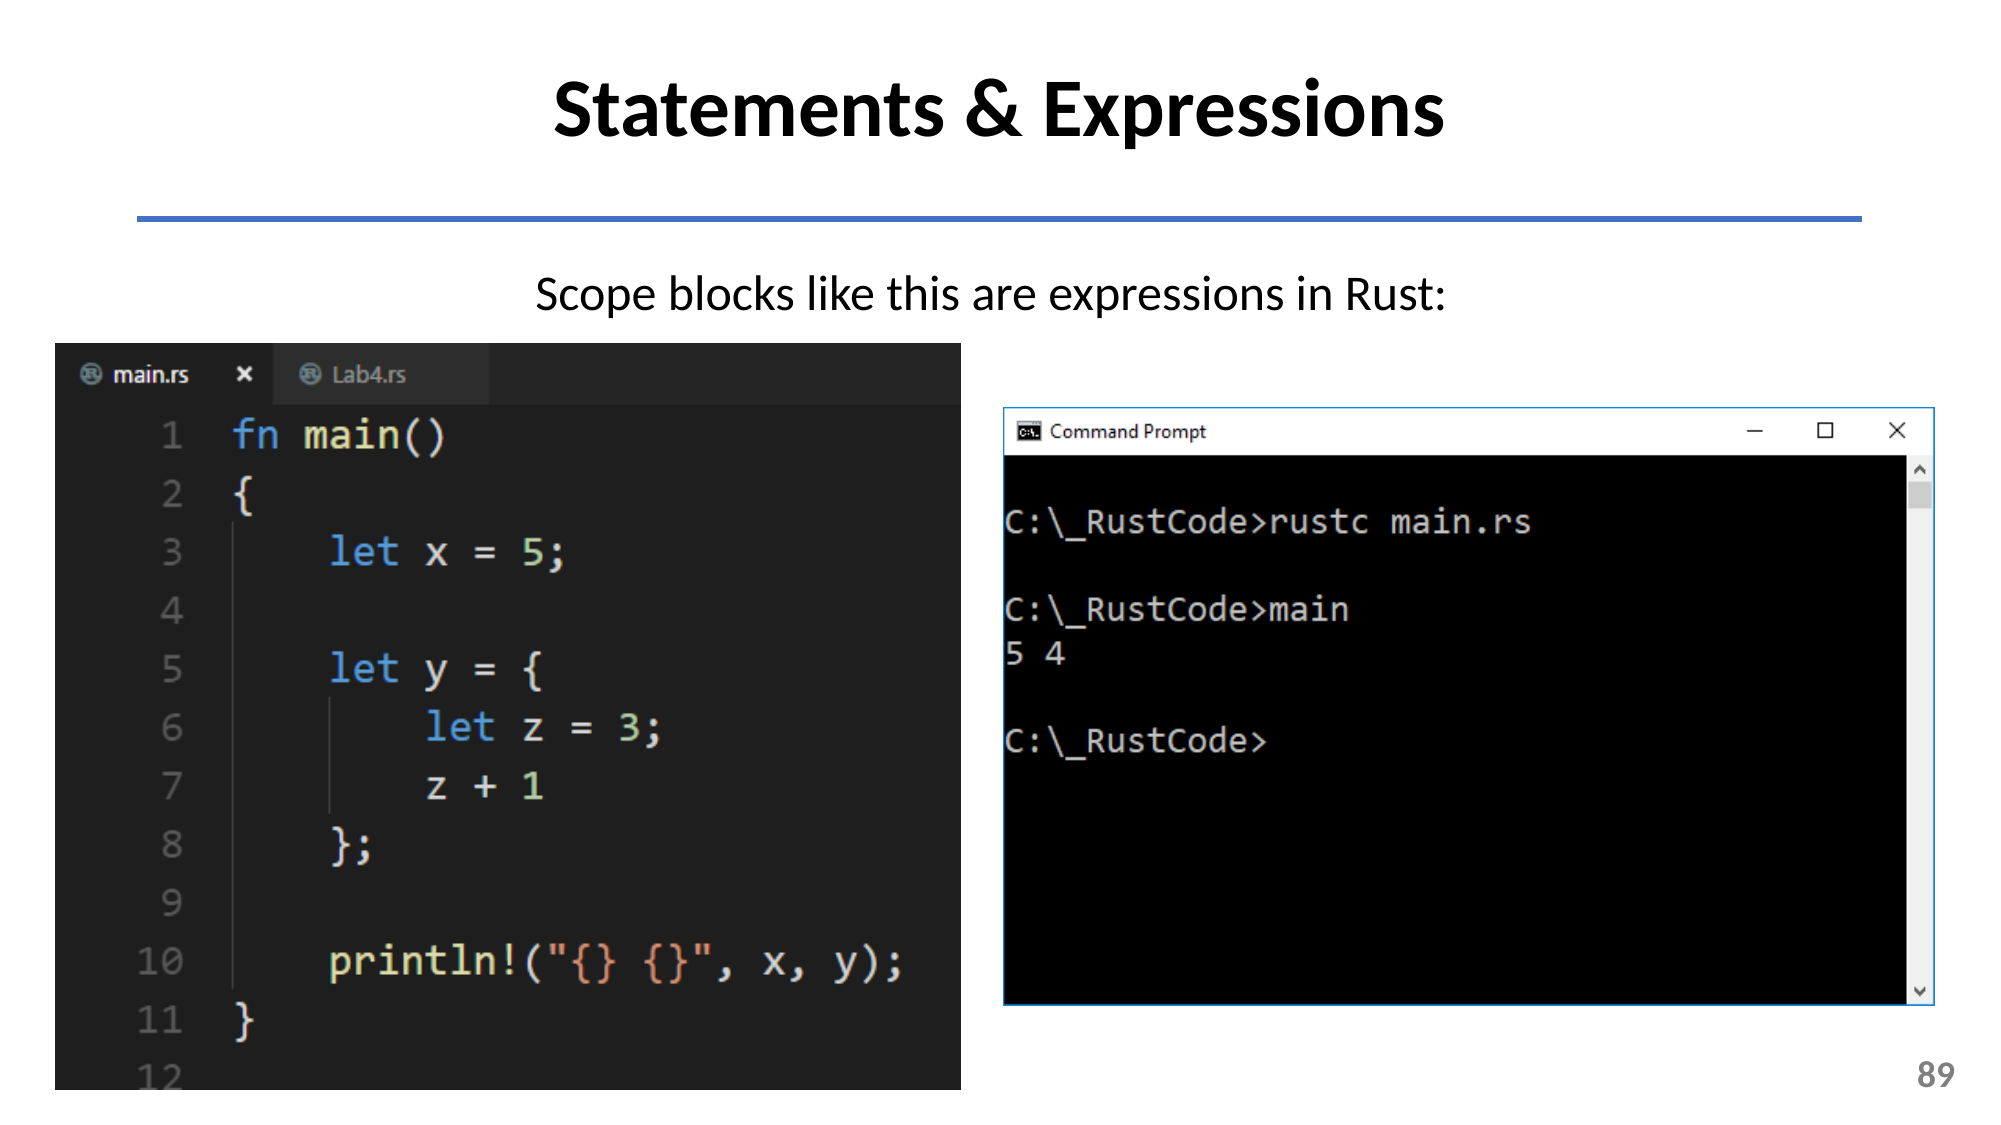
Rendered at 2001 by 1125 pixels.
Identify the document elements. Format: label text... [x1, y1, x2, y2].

picture [55, 343, 961, 1090]
picture [1003, 407, 1935, 1006]
text_box Scope blocks like this are expressions in Rust: [145, 253, 1838, 329]
text_box Statements & Expressions [137, 1, 1863, 218]
slide_number 89 [1520, 1042, 1970, 1103]
